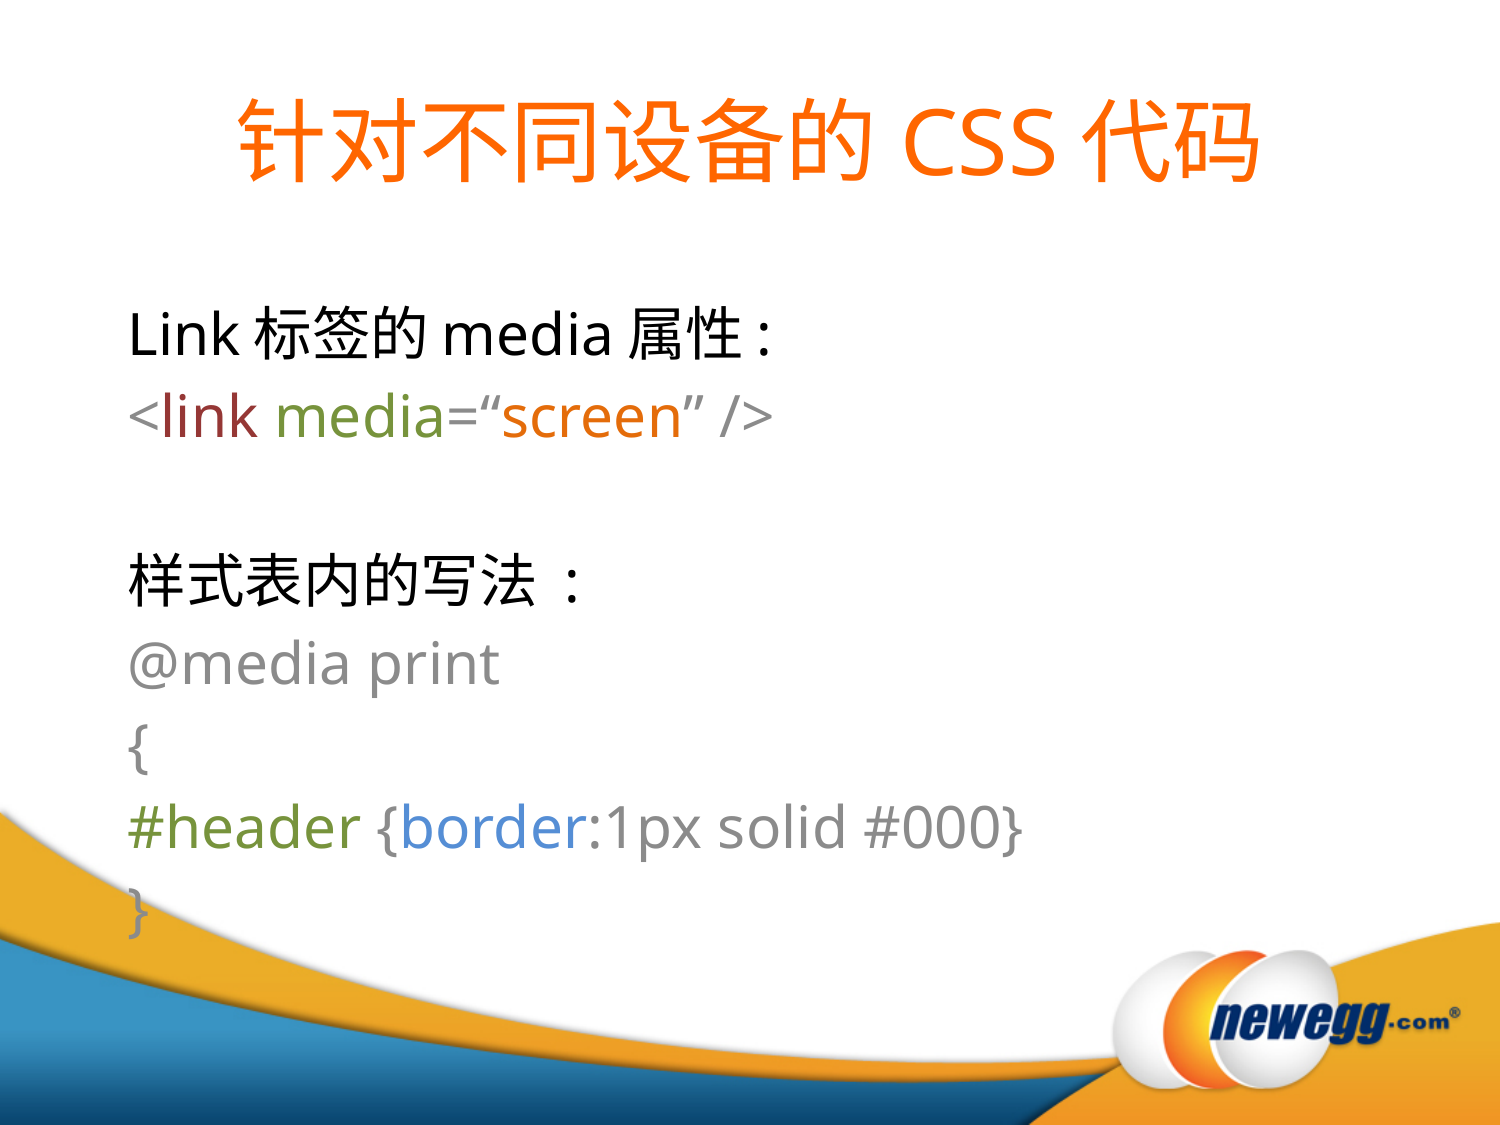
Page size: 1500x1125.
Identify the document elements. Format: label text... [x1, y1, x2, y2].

text_box 针对不同设备的CSS代码 [74, 45, 1425, 233]
text_box Link标签的media属性: <link media=“screen” /> 样式表内的写法 : @media print { #header {border:1px solid #000} } [112, 207, 1463, 950]
picture [0, 0, 1500, 1125]
